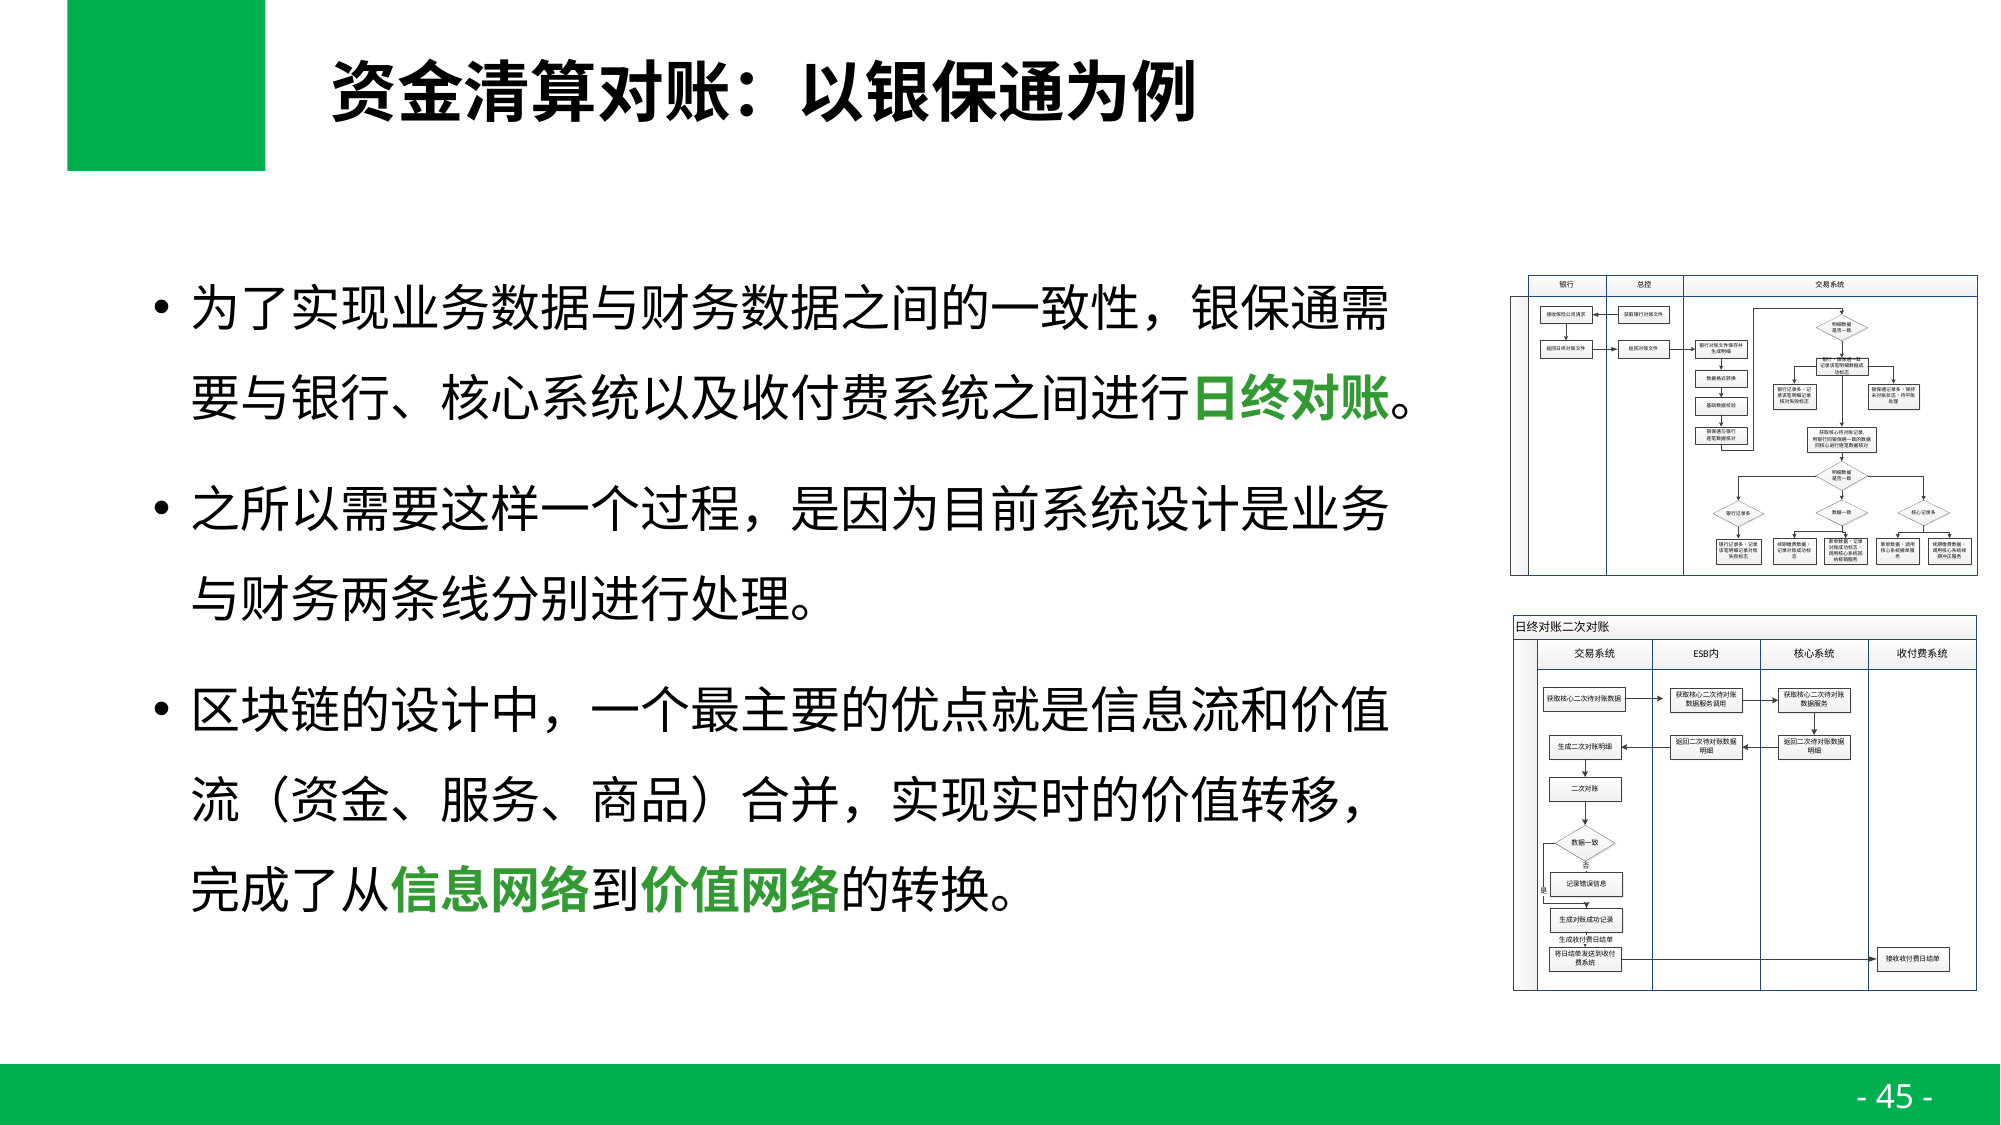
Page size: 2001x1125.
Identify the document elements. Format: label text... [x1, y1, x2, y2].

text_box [1511, 613, 1979, 993]
list 为了实现业务数据与财务数据之间的一致性，银保通需要与银行、核心系统以及收付费系统之间进行日终对账。 之所以需要这样一个过程，是因为目前系统设计是业务与财务两条线分别进行处理。 区块链的设计中，一个最主要的优点就是信息流和价值流（资金、服务、商品）合并，实现实时的价值转移，完成了从信息网络到价值网络的转换。 [138, 239, 1446, 982]
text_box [1509, 273, 1979, 577]
title 资金清算对账：以银保通为例 [315, 36, 1889, 155]
